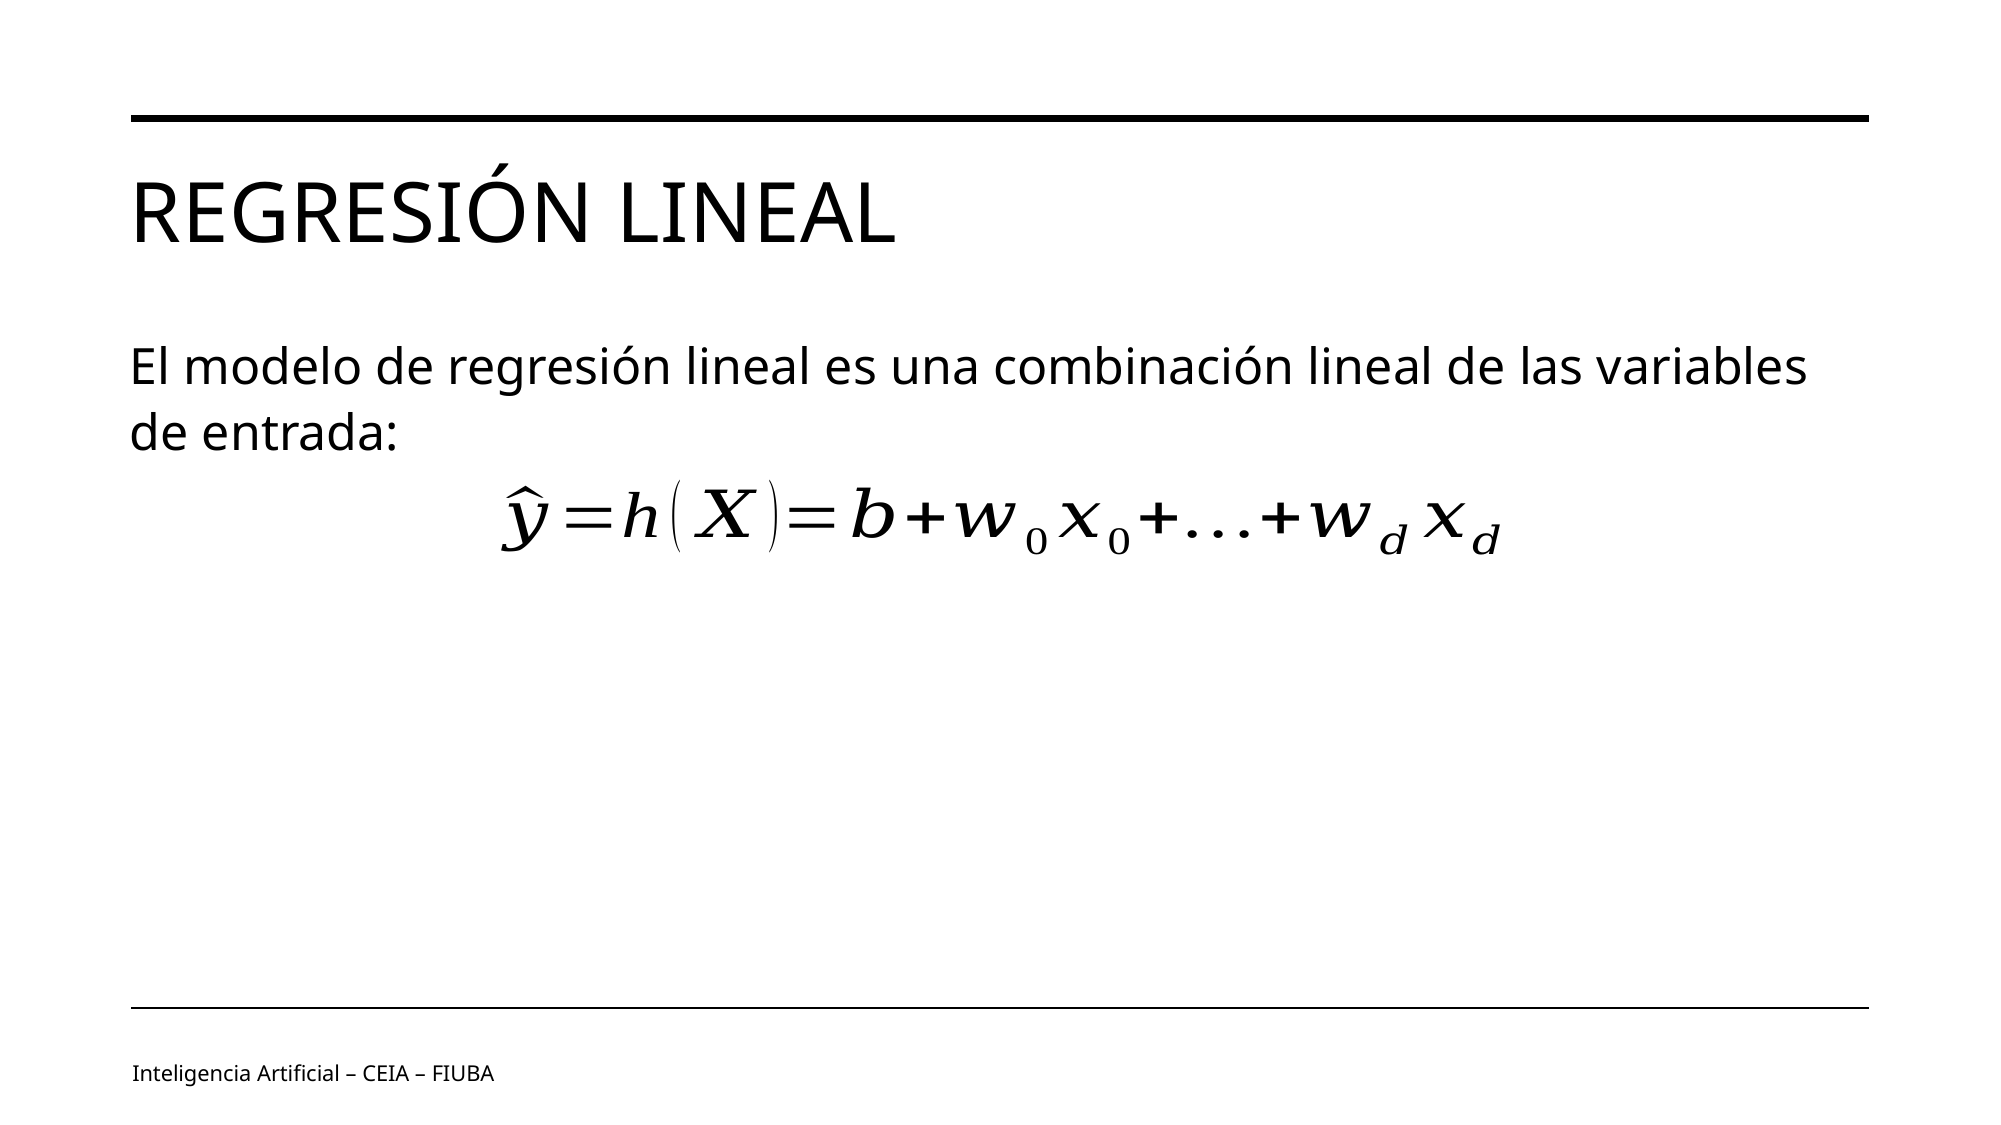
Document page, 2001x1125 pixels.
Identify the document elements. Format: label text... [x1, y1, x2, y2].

title Regresión Lineal [114, 151, 1869, 290]
footer Inteligencia Artificial – CEIA – FIUBA [117, 1042, 862, 1103]
